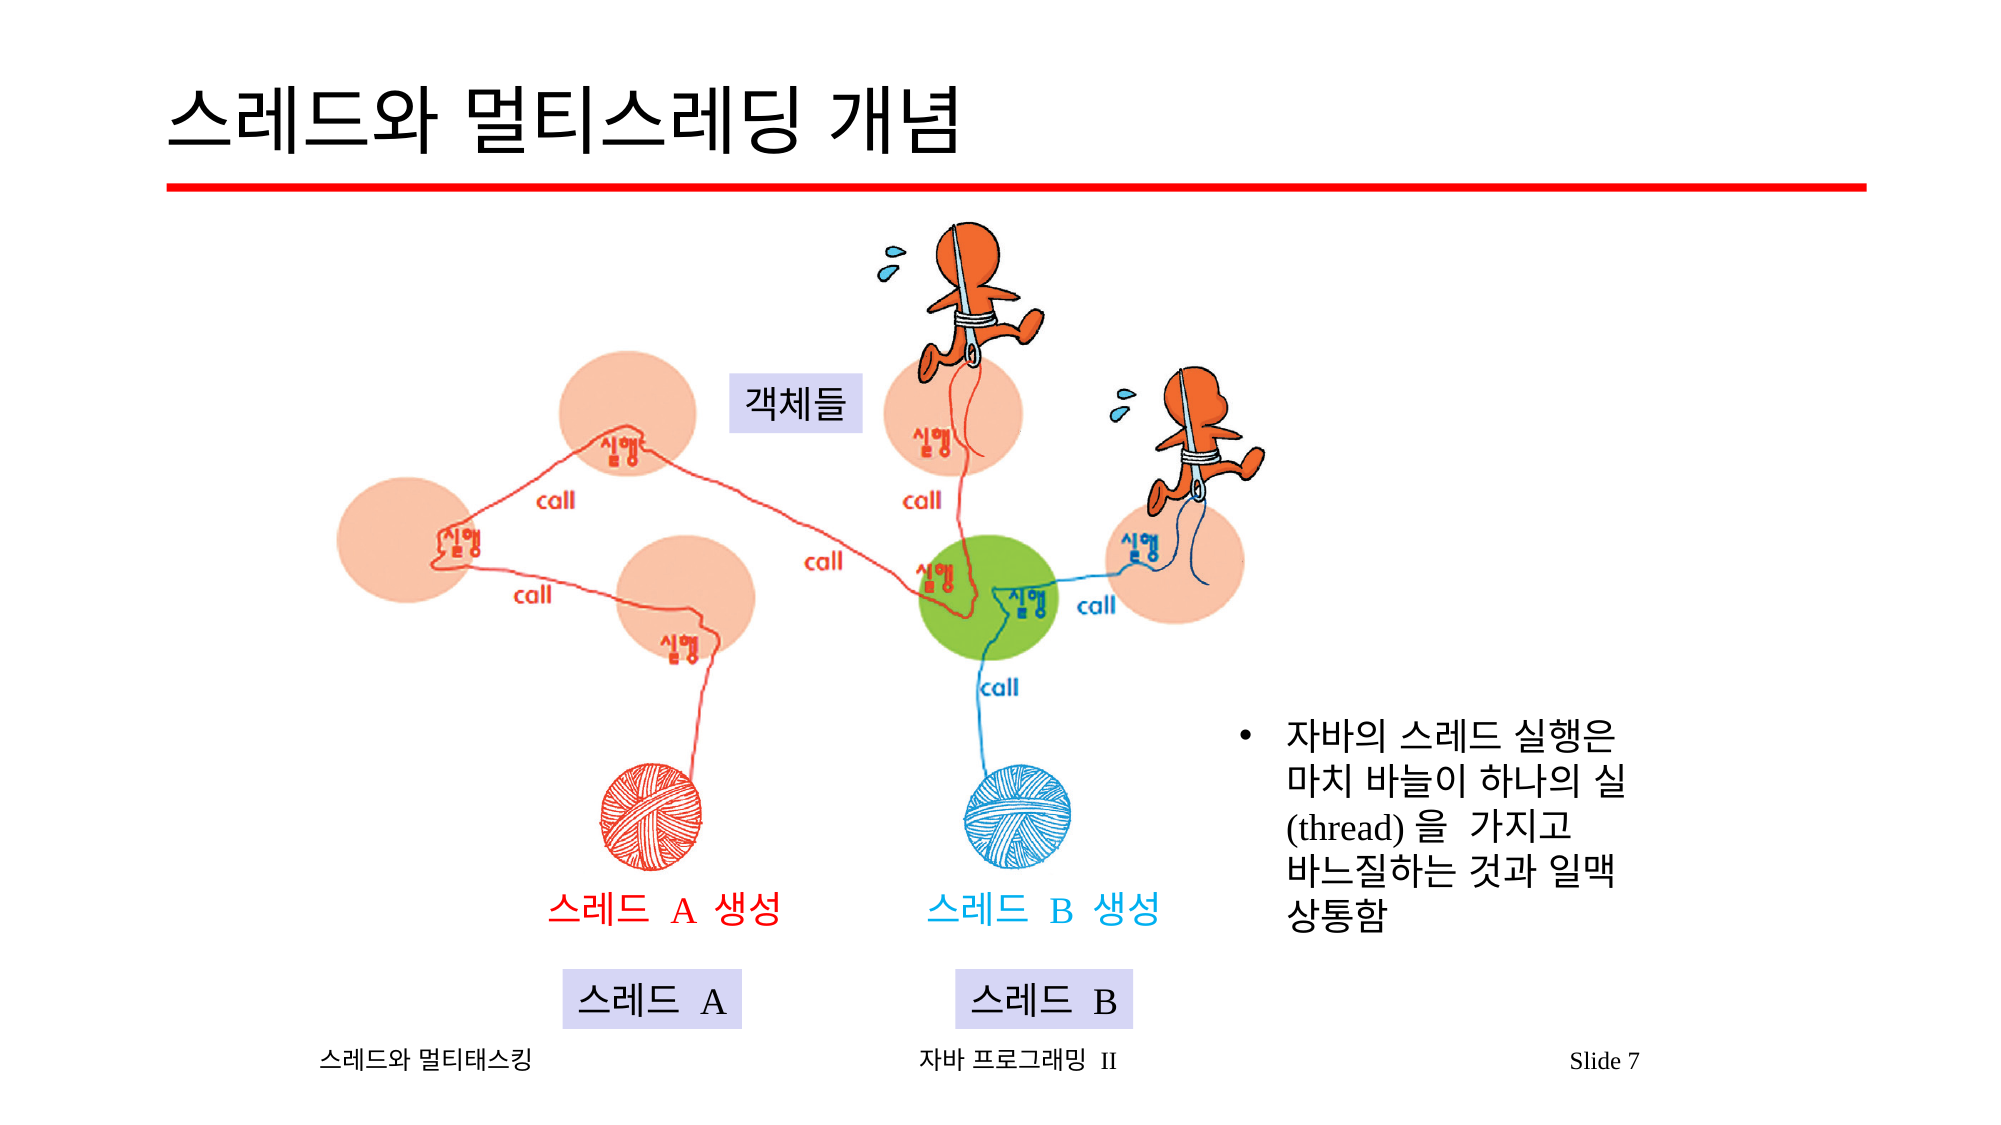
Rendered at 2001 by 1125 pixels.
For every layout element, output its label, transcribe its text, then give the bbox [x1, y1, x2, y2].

text_box 스레드 A 생성 [532, 885, 798, 939]
text_box 스레드 B [955, 969, 1134, 1029]
text_box 스레드 A [562, 969, 742, 1029]
title 스레드와 멀티스레딩 개념 [150, 50, 1850, 188]
text_box 스레드 B 생성 [911, 885, 1177, 939]
picture [326, 207, 1270, 877]
text_box 자바의 스레드 실행은 마치 바늘이 하나의 실(thread)을 가지고 바느질하는 것과 일맥 상통함 [1224, 705, 1709, 945]
